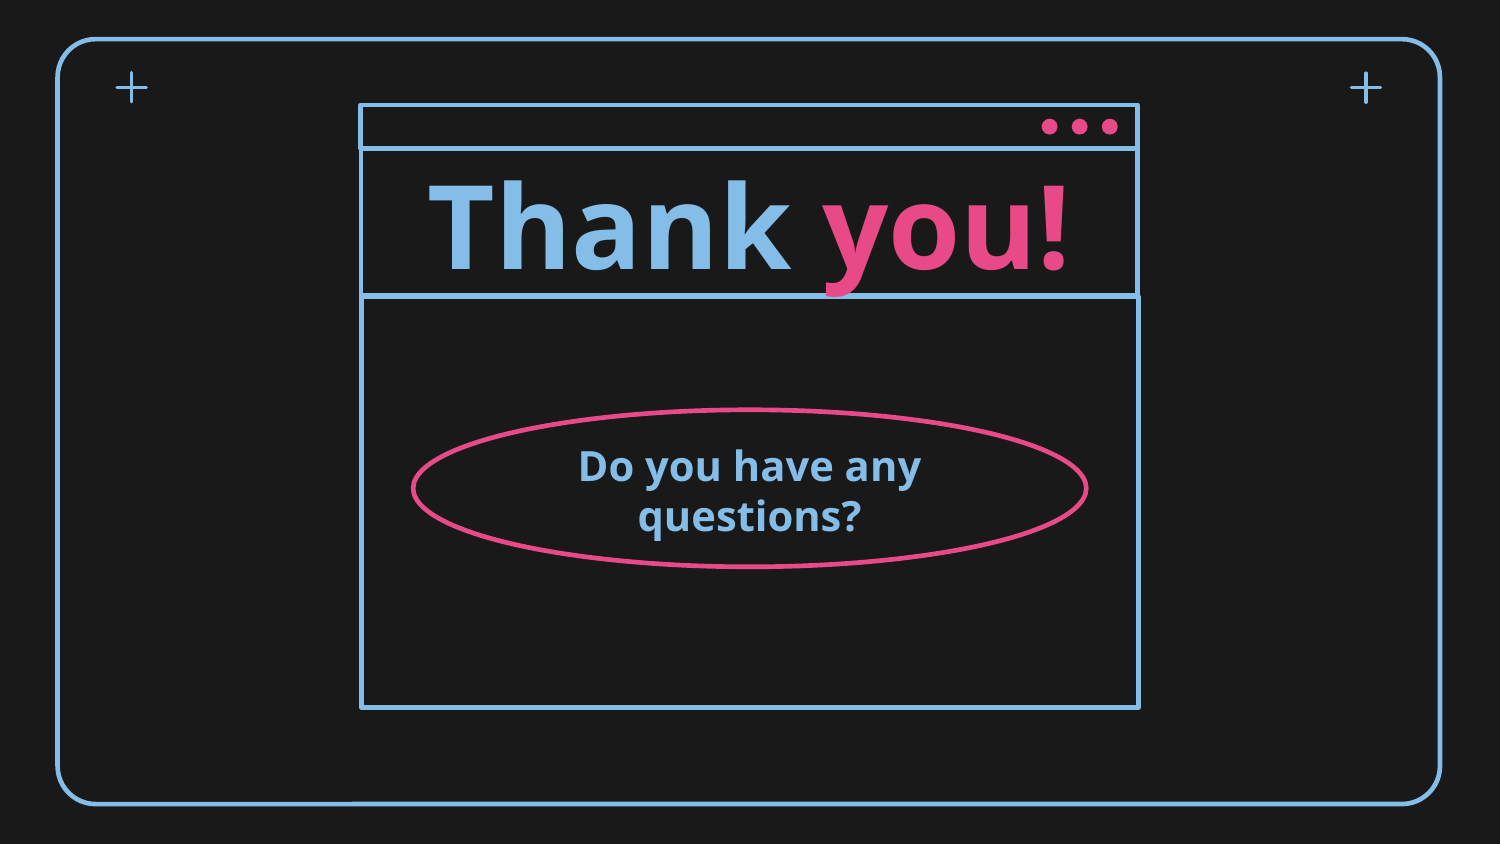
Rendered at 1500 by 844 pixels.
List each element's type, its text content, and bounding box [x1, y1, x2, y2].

text_box Thank you! [360, 155, 1138, 296]
text_box Do you have any questions? [413, 409, 1087, 567]
text_box [118, 72, 1382, 167]
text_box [360, 104, 1138, 149]
text_box [360, 296, 1138, 487]
text_box [361, 296, 1139, 708]
